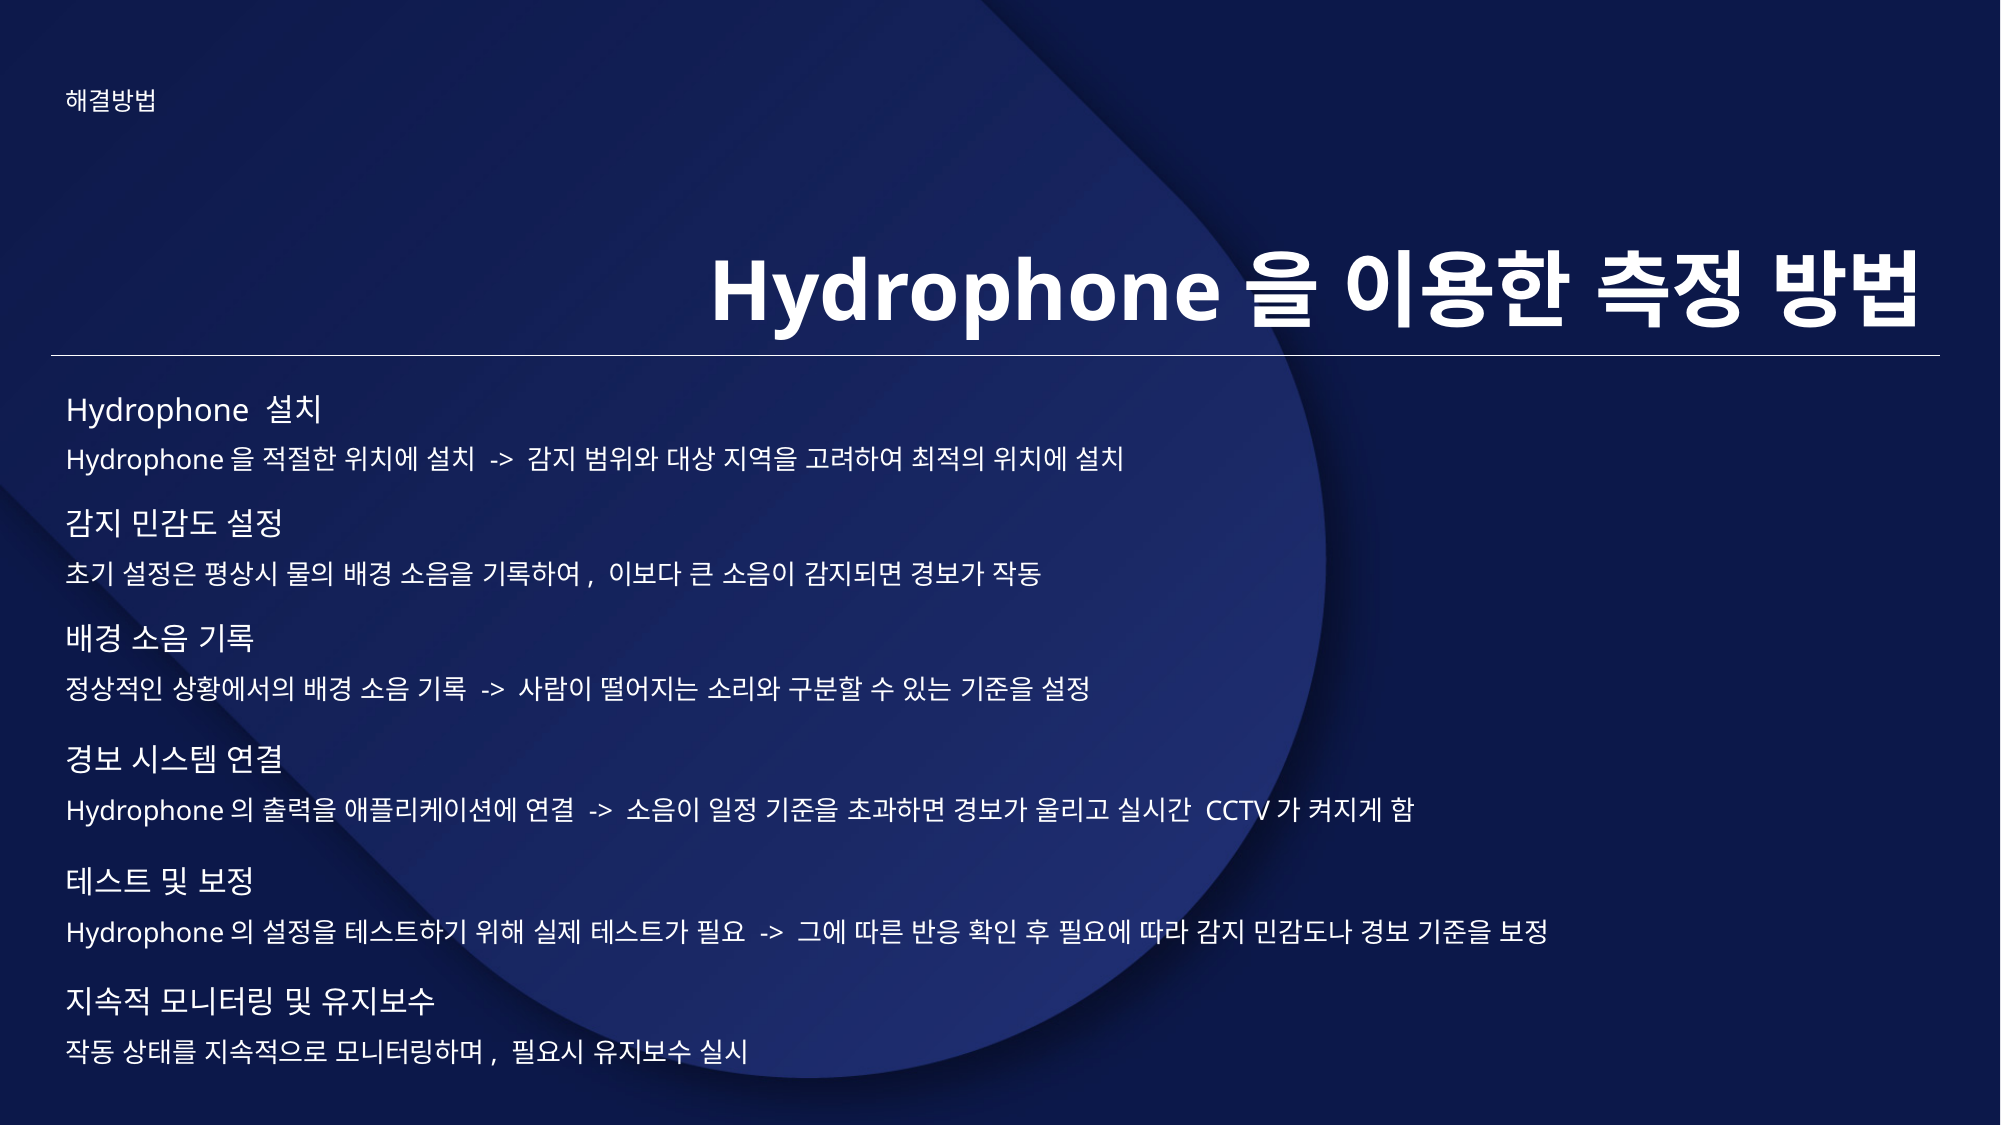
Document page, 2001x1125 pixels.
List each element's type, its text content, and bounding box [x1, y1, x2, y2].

text_box Hydrophone을 적절한 위치에 설치 -> 감지 범위와 대상 지역을 고려하여 최적의 위치에 설치 [50, 435, 1221, 483]
text_box Hydrophone의 출력을 애플리케이션에 연결 -> 소음이 일정 기준을 초과하면 경보가 울리고 실시간 CCTV가 켜지게 함 [50, 786, 1694, 834]
picture [0, 0, 2001, 1125]
text_box 작동 상태를 지속적으로 모니터링하며, 필요시 유지보수 실시 [50, 1028, 1221, 1076]
text_box 초기 설정은 평상시 물의 배경 소음을 기록하여, 이보다 큰 소음이 감지되면 경보가 작동 [50, 550, 1221, 598]
text_box 감지 민감도 설정 [50, 497, 1563, 550]
text_box Hydrophone의 설정을 테스트하기 위해 실제 테스트가 필요 -> 그에 따른 반응 확인 후 필요에 따라 감지 민감도나 경보 기준을 보정 [50, 907, 1769, 955]
text_box 테스트 및 보정 [50, 854, 1563, 907]
text_box 지속적 모니터링 및 유지보수 [50, 975, 1563, 1028]
text_box Hydrophone 설치 [50, 382, 1563, 435]
text_box 배경 소음 기록 [50, 611, 1563, 665]
text_box Hydrophone을 이용한 측정 방법 [191, 229, 1940, 345]
text_box 해결방법 [50, 77, 173, 123]
text_box 정상적인 상황에서의 배경 소음 기록 -> 사람이 떨어지는 소리와 구분할 수 있는 기준을 설정 [50, 664, 1221, 713]
text_box 경보 시스템 연결 [50, 733, 1563, 786]
